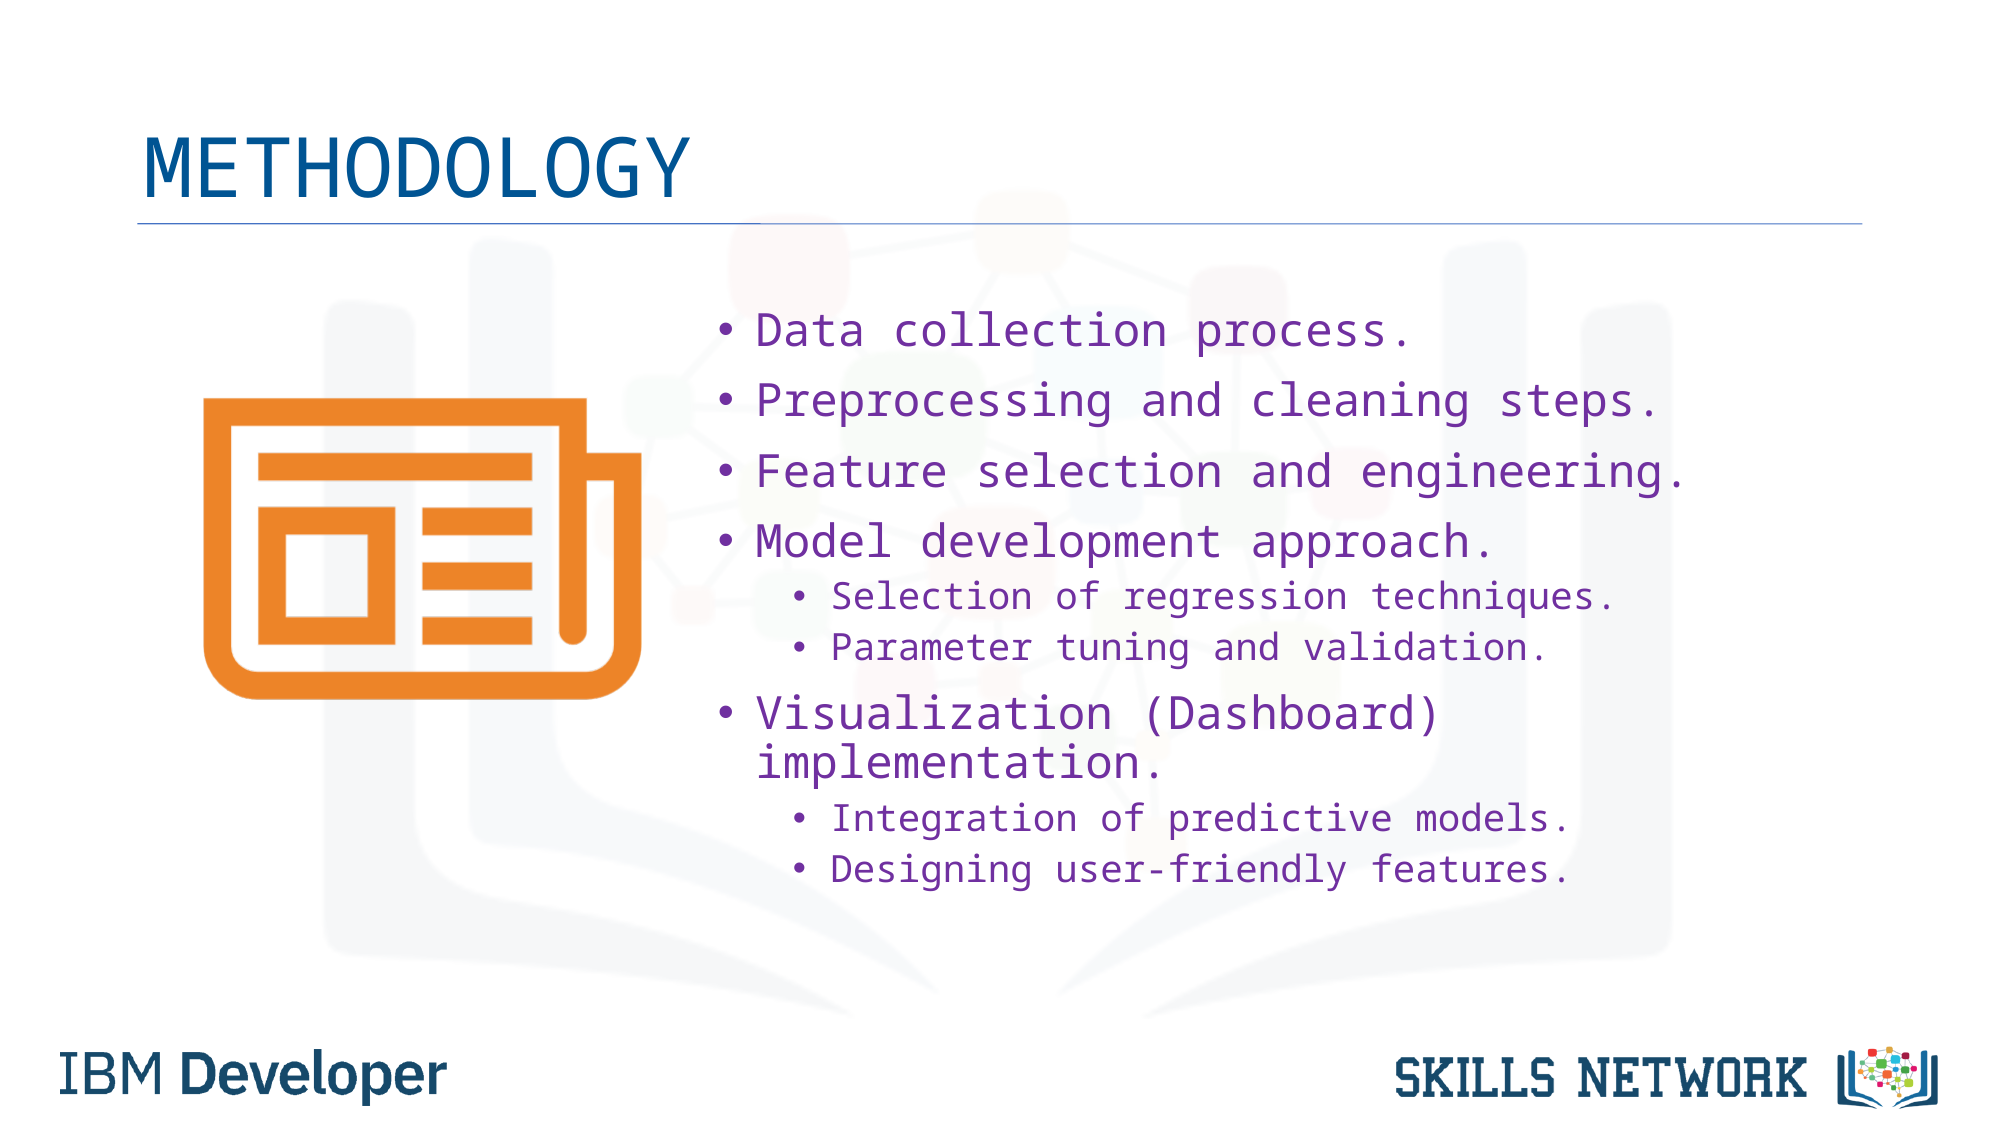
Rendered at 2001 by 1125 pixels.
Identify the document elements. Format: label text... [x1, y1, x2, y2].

picture [55, 1045, 459, 1108]
list Data collection process. Preprocessing and cleaning steps. Feature selection and engineering. Model development approach. Selection of regression techniques. Parameter tuning and validation. Visualization (Dashboard) implementation. Integration of predictive models. Designing user-friendly features. [702, 299, 1863, 1014]
title METHODOLOGY [128, 61, 1315, 280]
picture [1390, 1045, 1945, 1111]
picture [160, 300, 685, 825]
